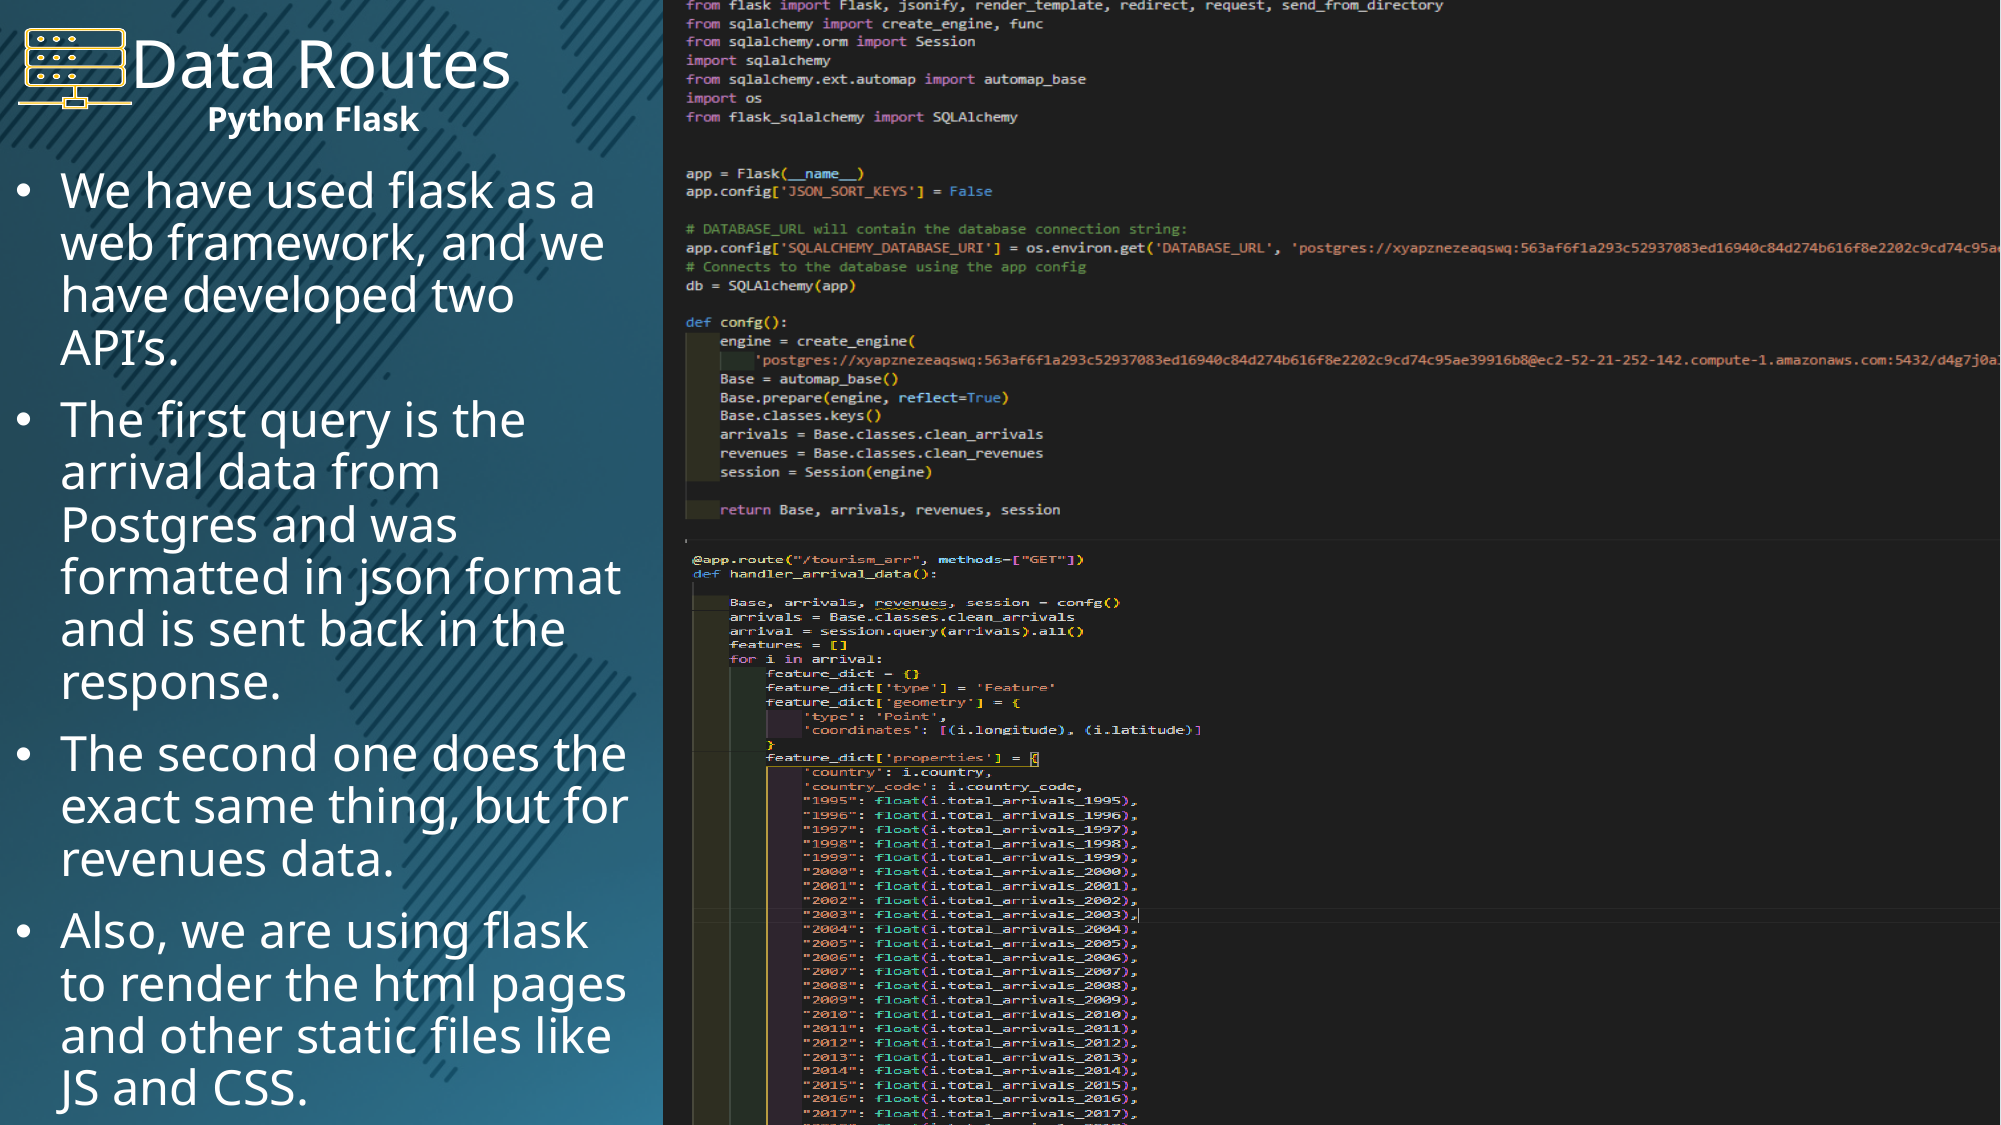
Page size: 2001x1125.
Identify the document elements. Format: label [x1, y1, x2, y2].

list [663, 0, 2000, 543]
picture [0, 0, 2001, 1125]
